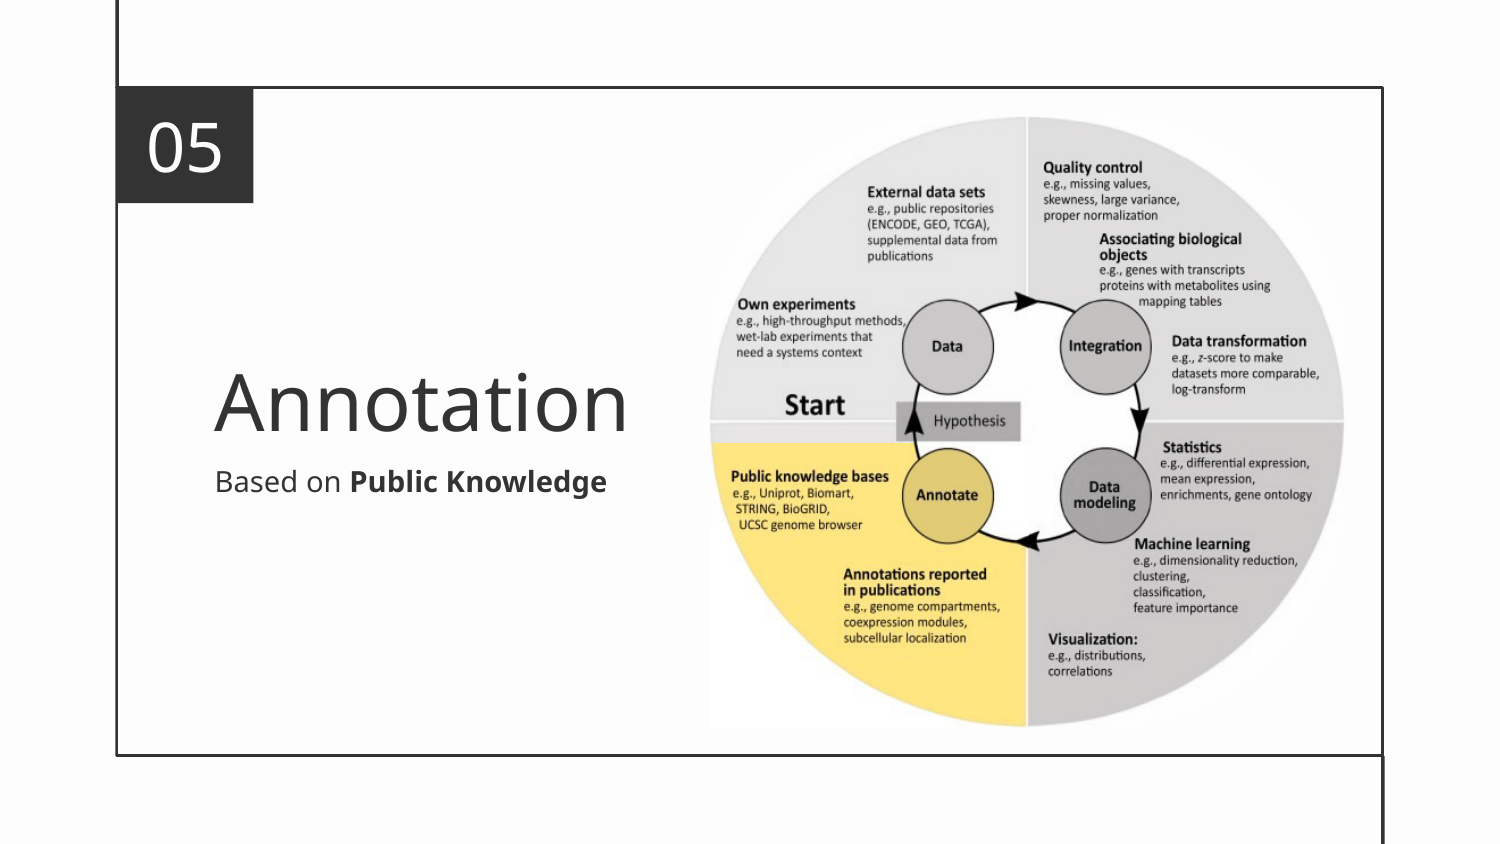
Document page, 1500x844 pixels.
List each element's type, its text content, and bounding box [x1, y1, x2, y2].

title 05 [118, 87, 254, 204]
title Annotation [199, 324, 704, 447]
subtitle Based on Public Knowledge [199, 447, 703, 520]
picture [709, 116, 1345, 728]
